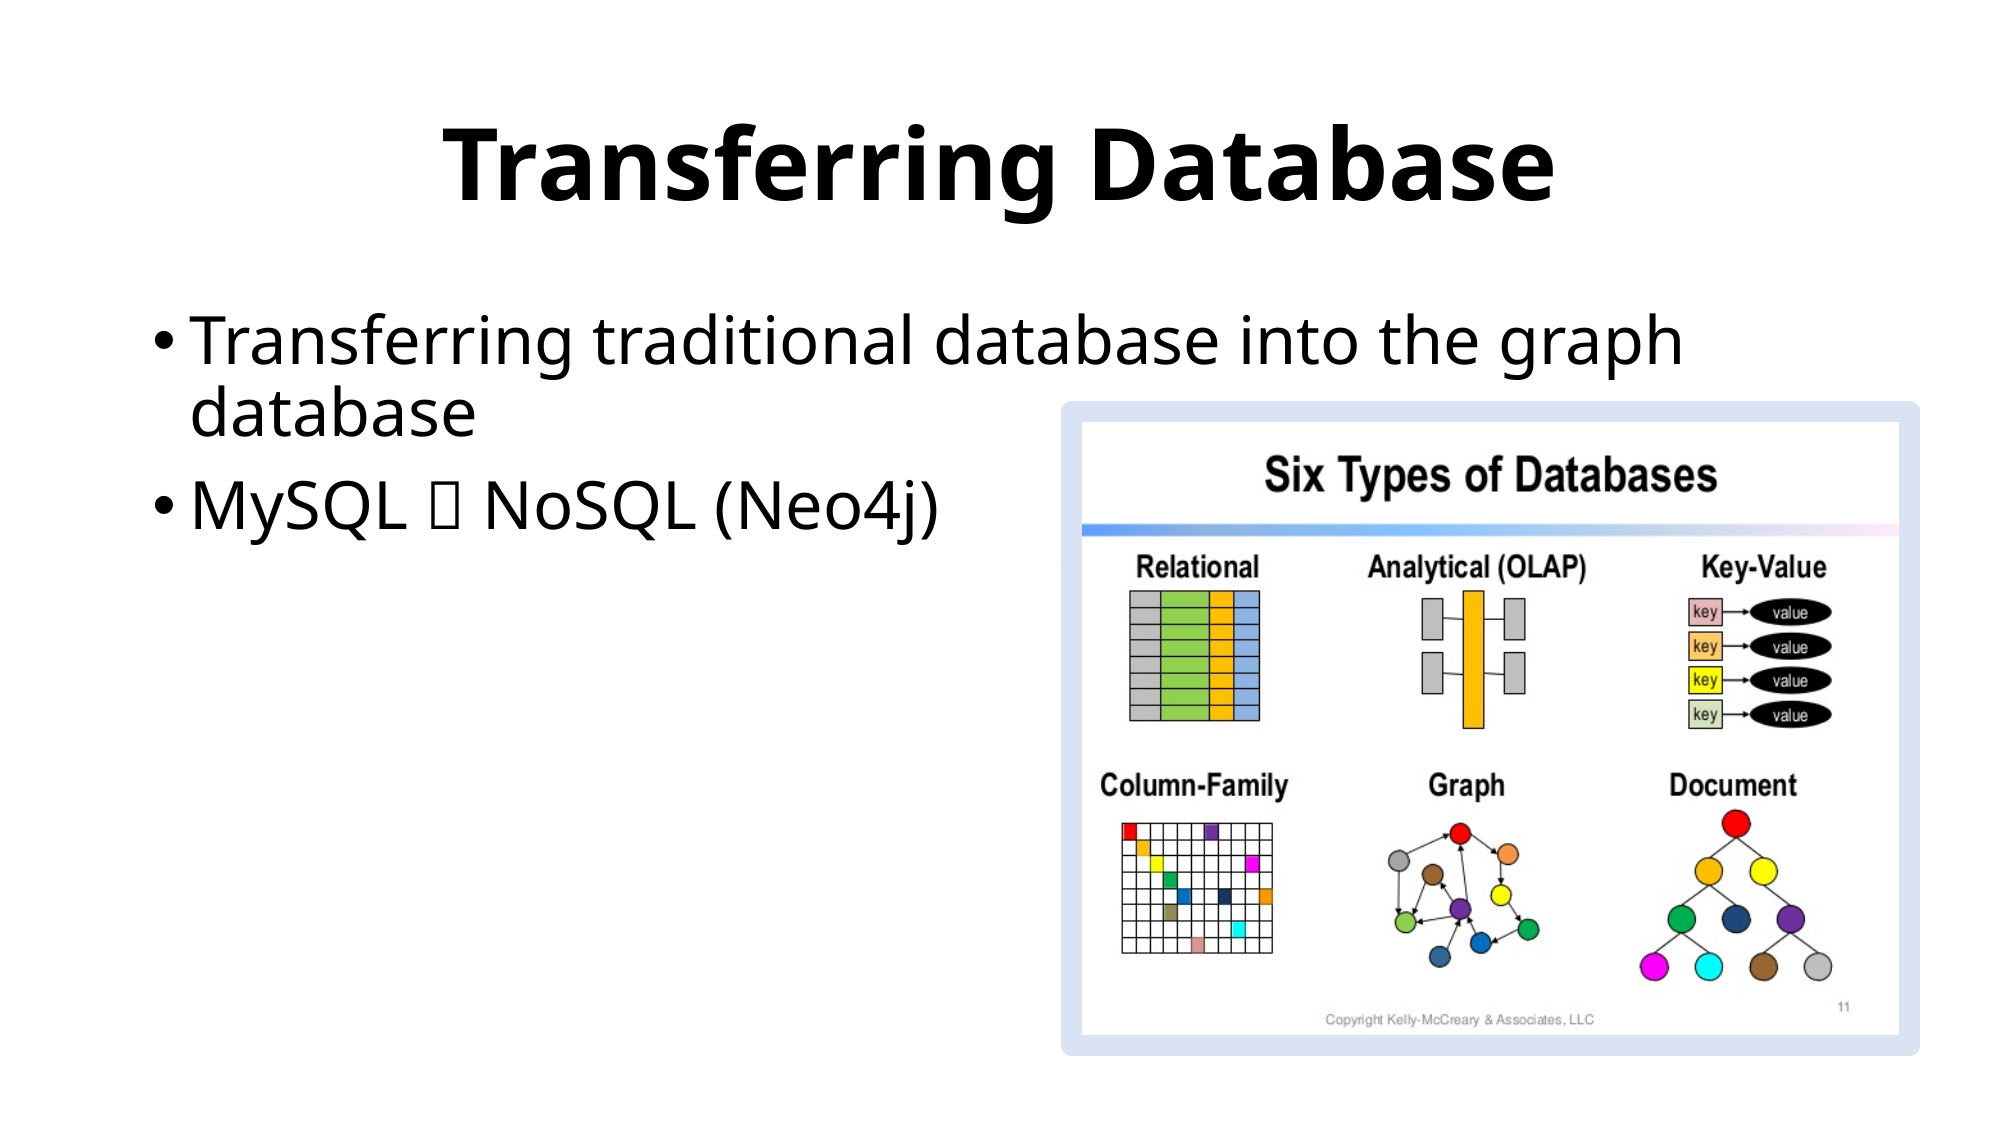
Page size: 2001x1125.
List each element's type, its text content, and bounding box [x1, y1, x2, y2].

picture [1082, 421, 1900, 1036]
list Transferring traditional database into the graph database MySQL  NoSQL (Neo4j) [137, 299, 1863, 1014]
title Transferring Database [137, 59, 1863, 278]
